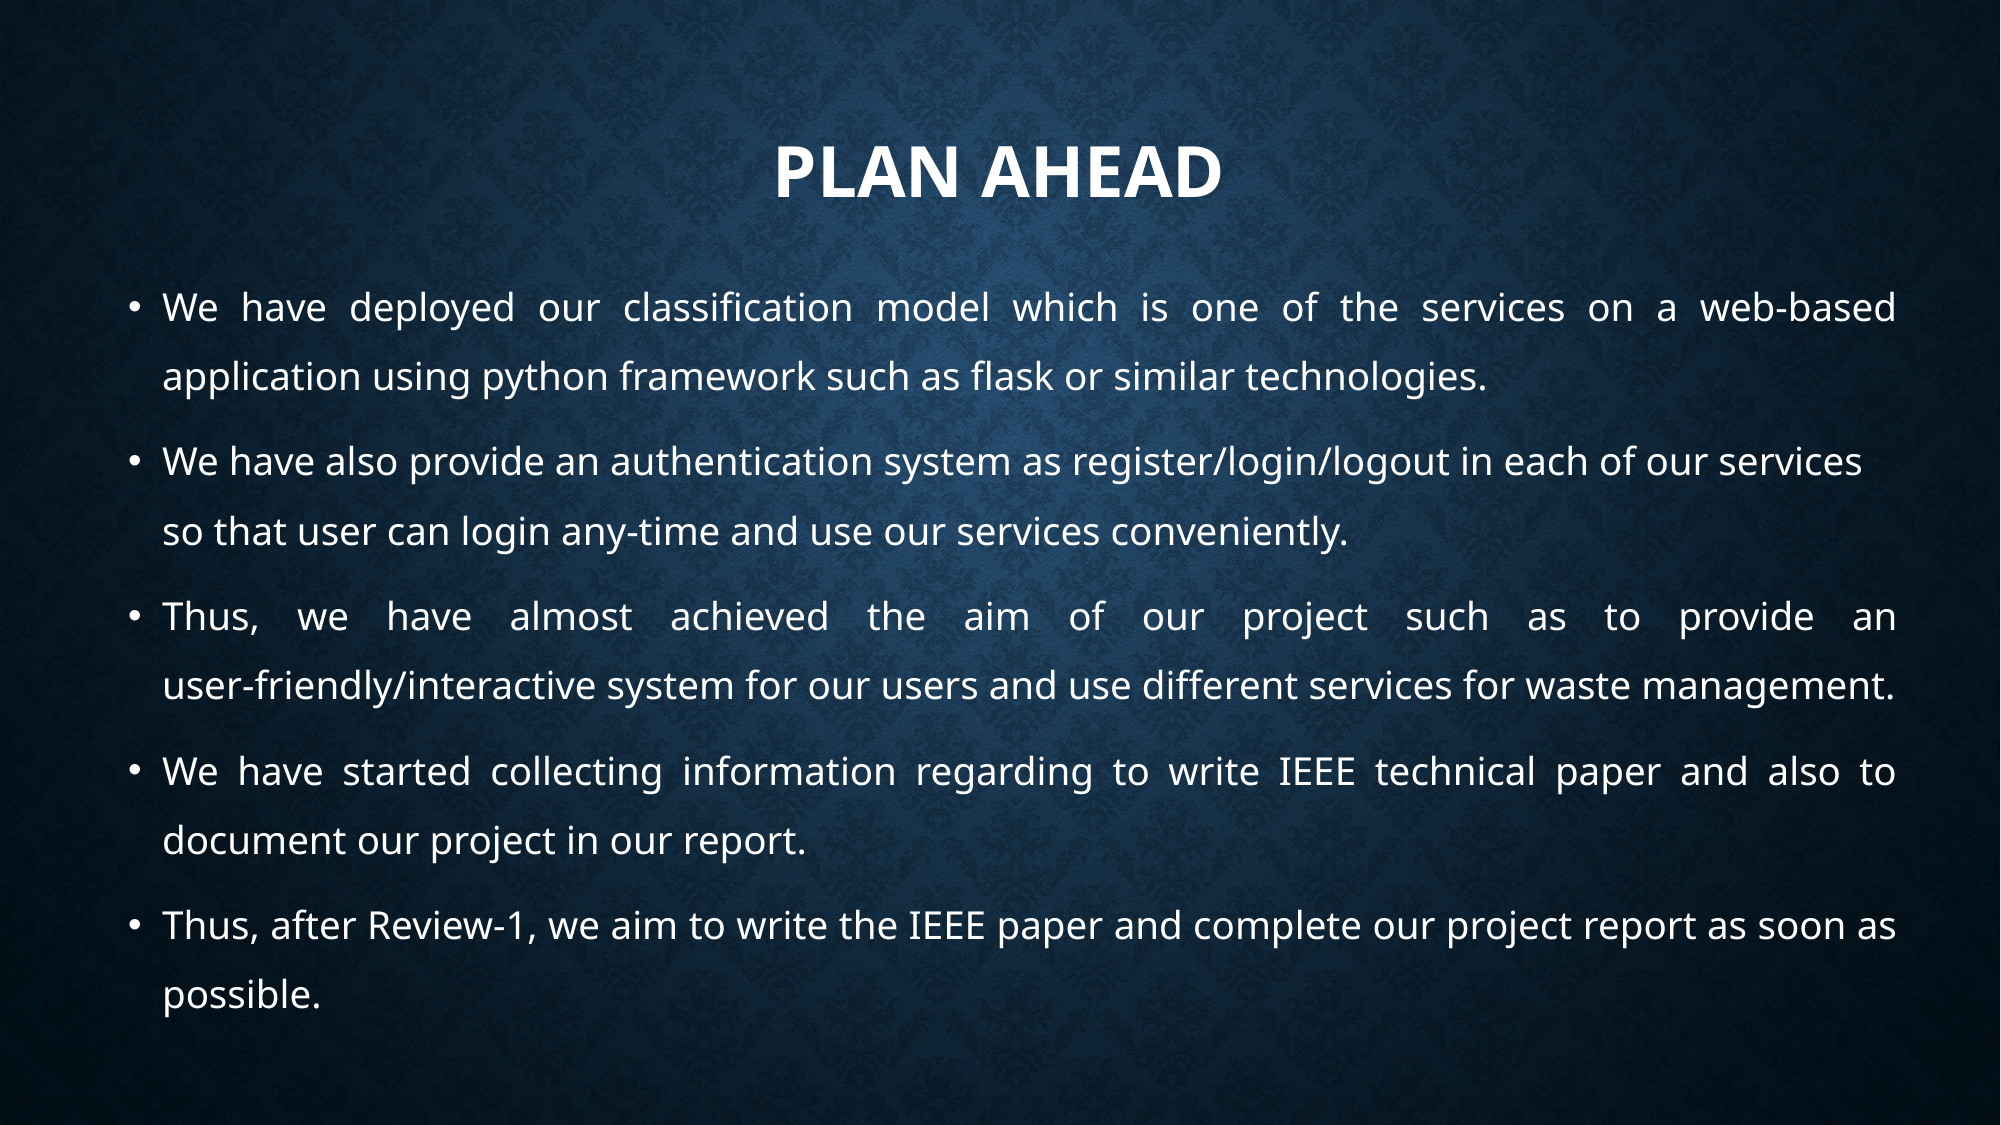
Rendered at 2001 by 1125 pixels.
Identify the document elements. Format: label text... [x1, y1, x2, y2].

title PLAN AHEAD [149, 66, 1849, 252]
list We have deployed our classification model which is one of the services on a web-based application using python framework such as flask or similar technologies. We have also provide an authentication system as register/login/logout in each of our services so that user can login any-time and use our services conveniently. Thus, we have almost achieved the aim of our project such as to provide an user-friendly/interactive system for our users and use different services for waste management. We have started collecting information regarding to write IEEE technical paper and also to document our project in our report. Thus, after Review-1, we aim to write the IEEE paper and complete our project report as soon as possible. [113, 252, 1913, 1044]
